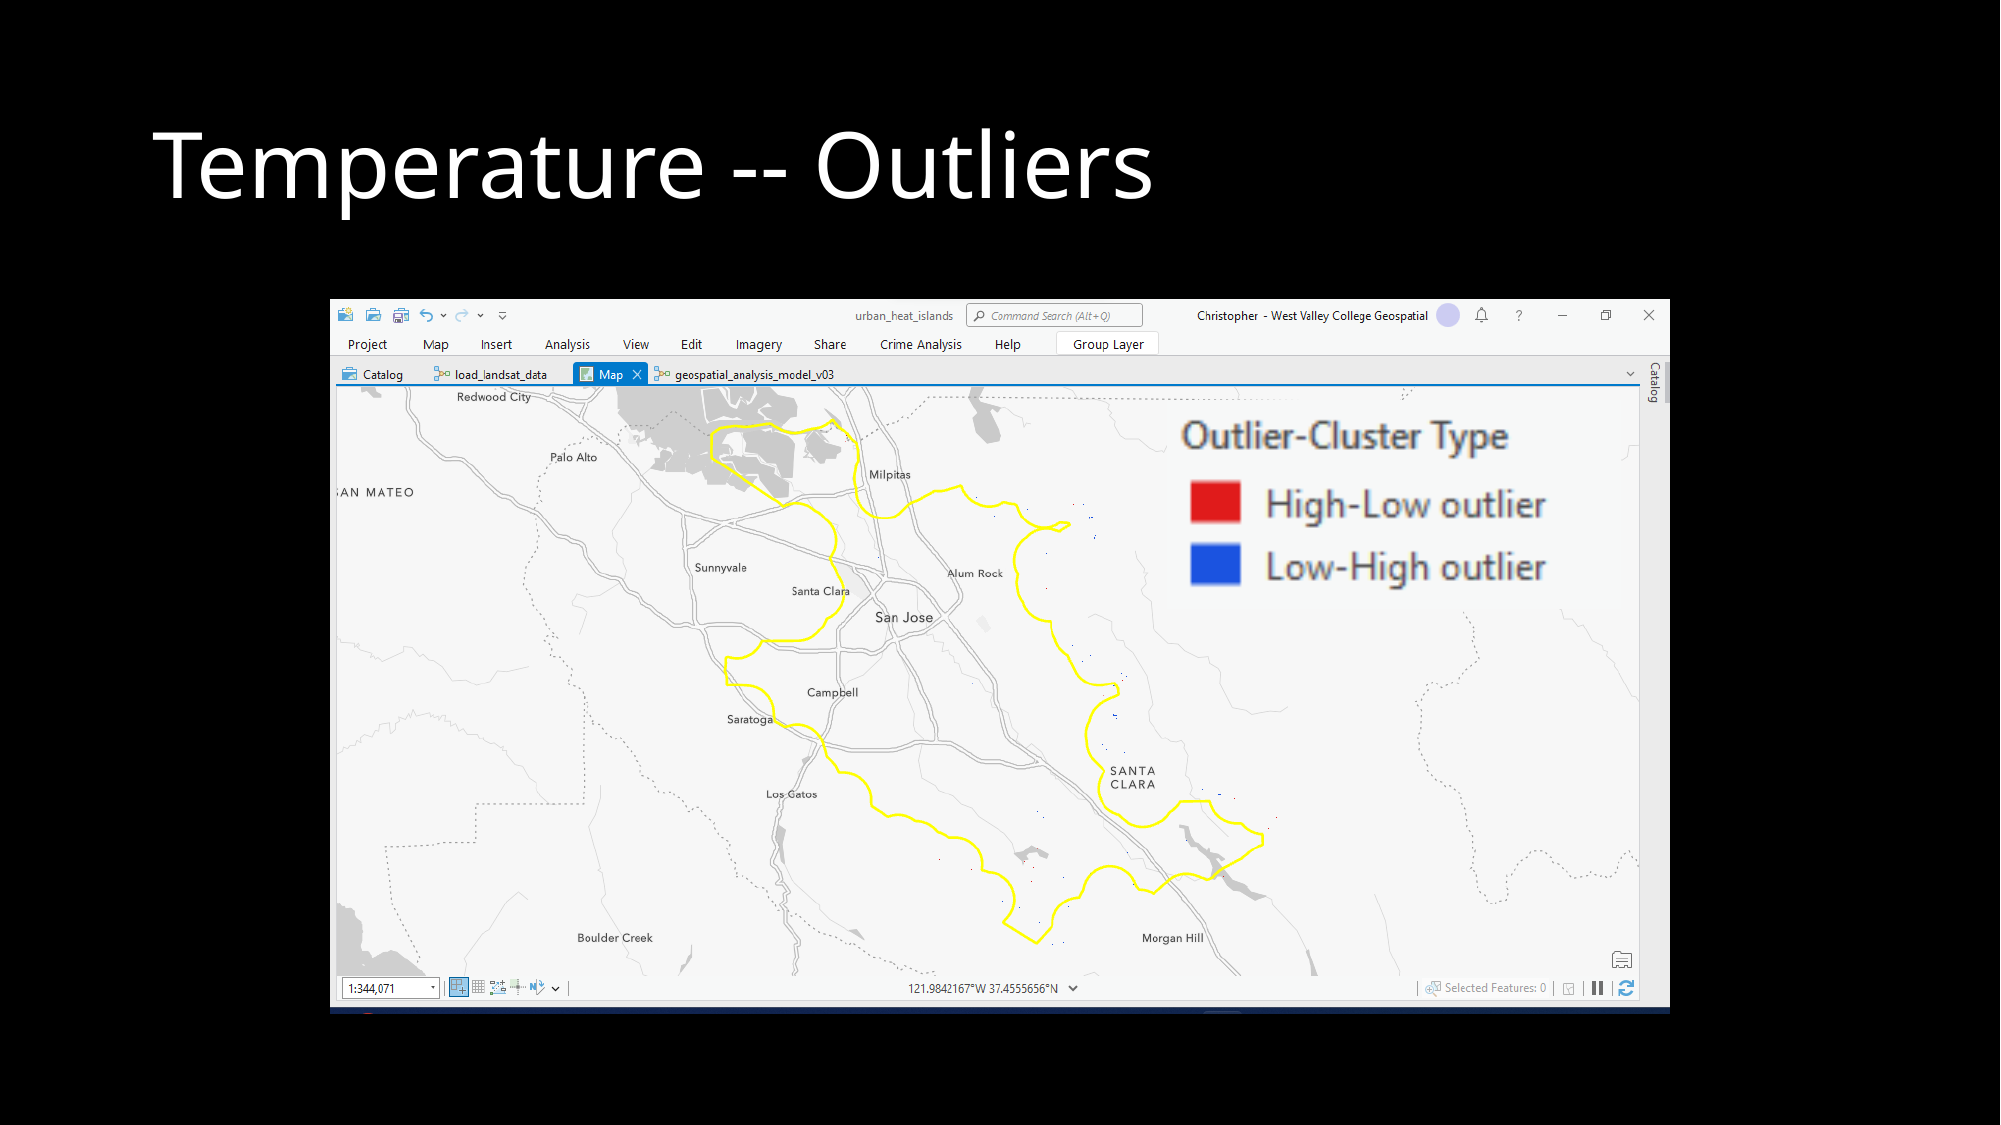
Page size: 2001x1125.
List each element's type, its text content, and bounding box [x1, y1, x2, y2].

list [330, 299, 1670, 1014]
picture [1167, 401, 1621, 610]
title Temperature -- Outliers [137, 59, 1863, 278]
